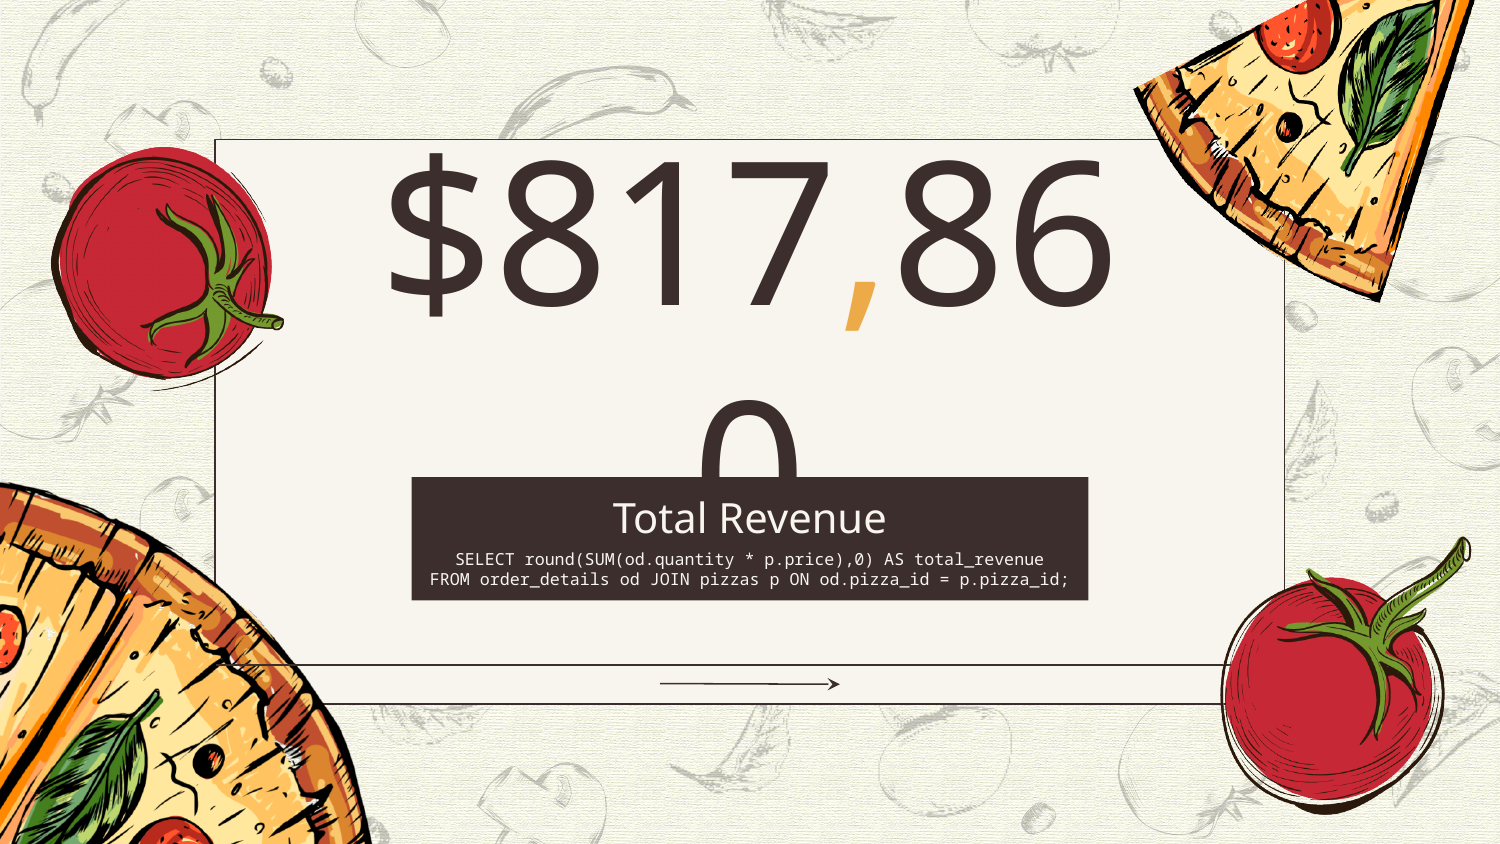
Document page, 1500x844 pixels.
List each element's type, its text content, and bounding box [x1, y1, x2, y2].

text_box SELECT round(SUM(od.quantity * p.price),0) AS total_revenue FROM order_details od JOIN pizzas p ON od.pizza_id = p.pizza_id; [411, 541, 1089, 597]
title $817,860 [322, 184, 1178, 507]
picture [0, 0, 1500, 844]
subtitle Total Revenue [411, 477, 1089, 541]
subtitle Total Revenue [411, 597, 1089, 601]
